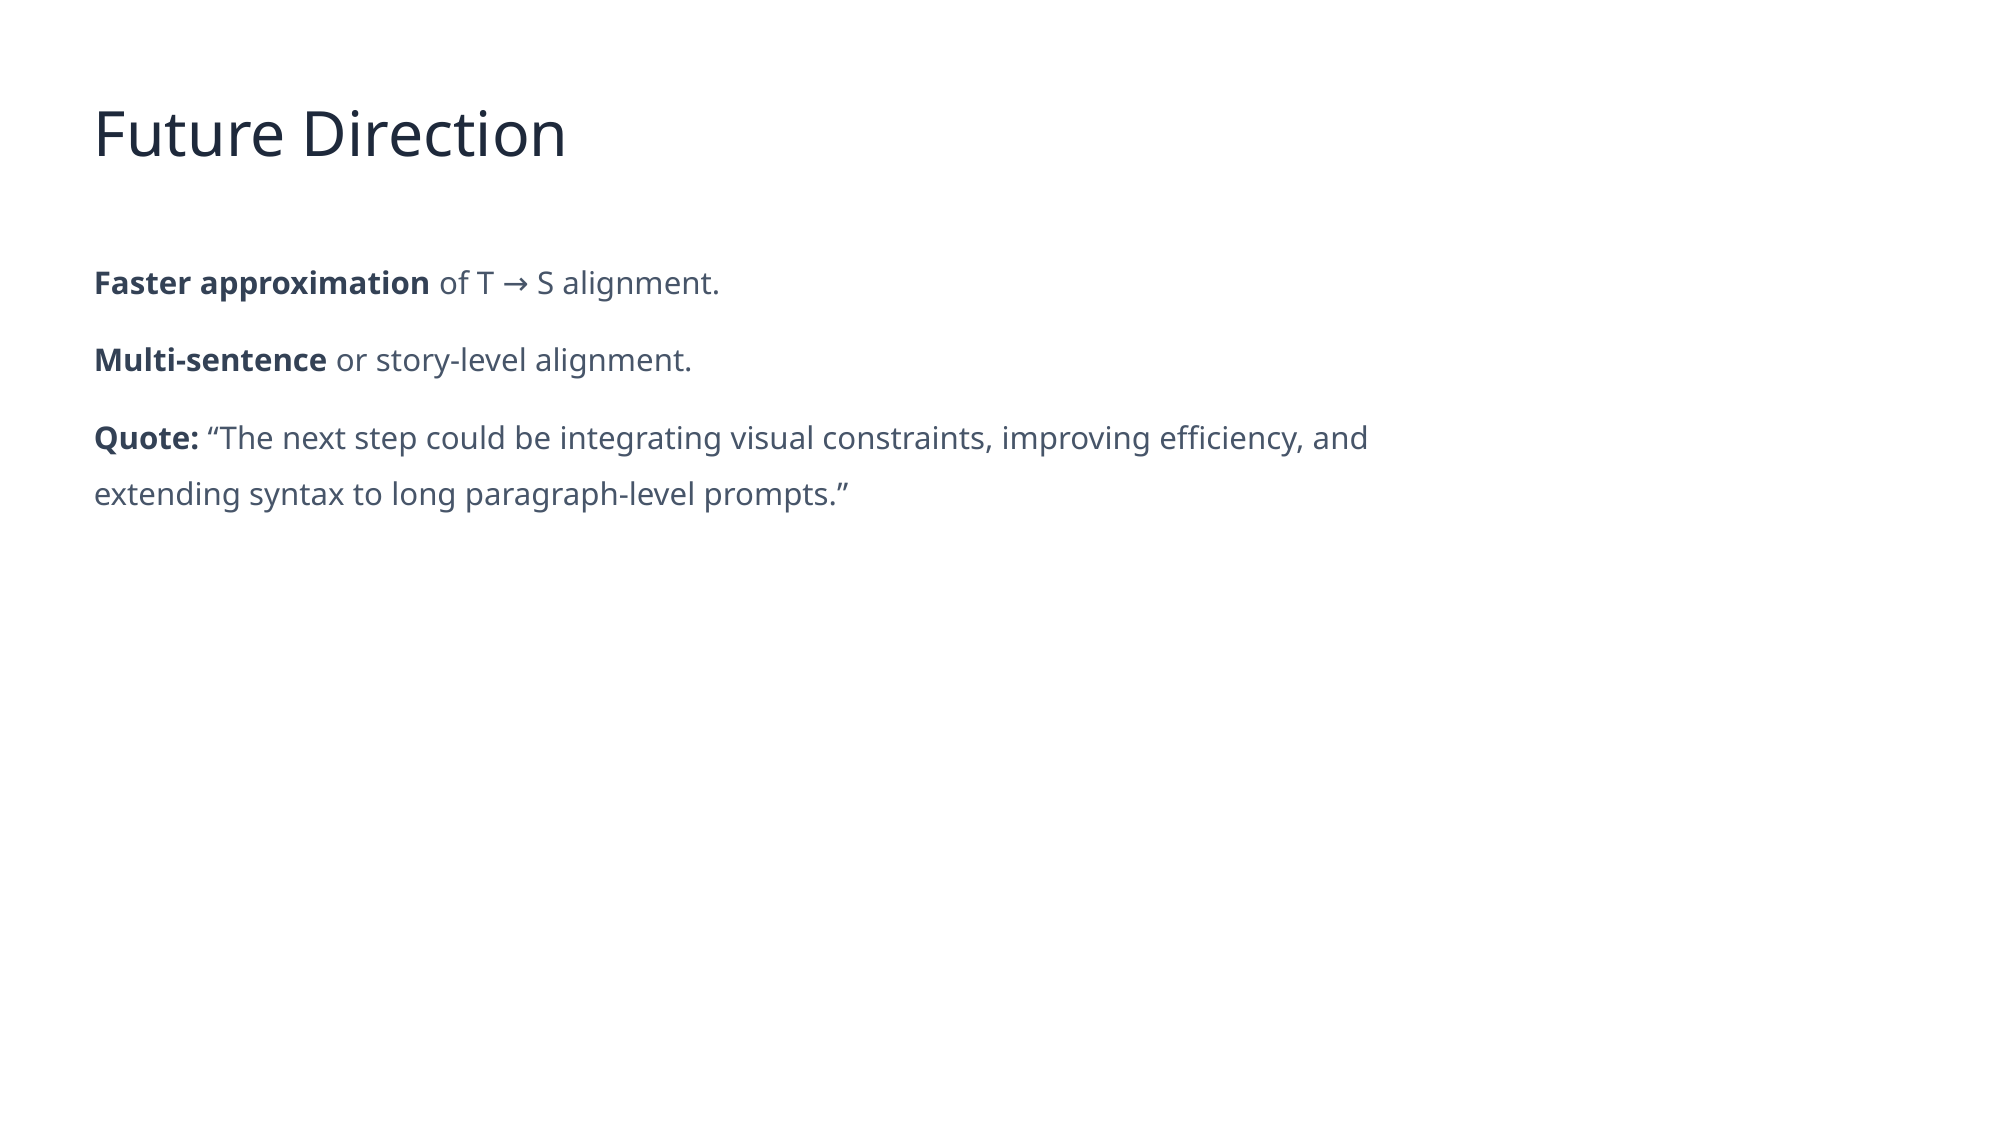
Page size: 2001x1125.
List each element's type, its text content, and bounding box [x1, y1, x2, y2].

text_box Faster approximation of T → S alignment. [93, 244, 1438, 302]
text_box Future Direction [93, 93, 1997, 169]
text_box Multi-sentence or story-level alignment. [93, 321, 1438, 378]
text_box Quote: “The next step could be integrating visual constraints, improving efficiency, and extending syntax to long paragraph-level prompts.” [93, 399, 1438, 512]
